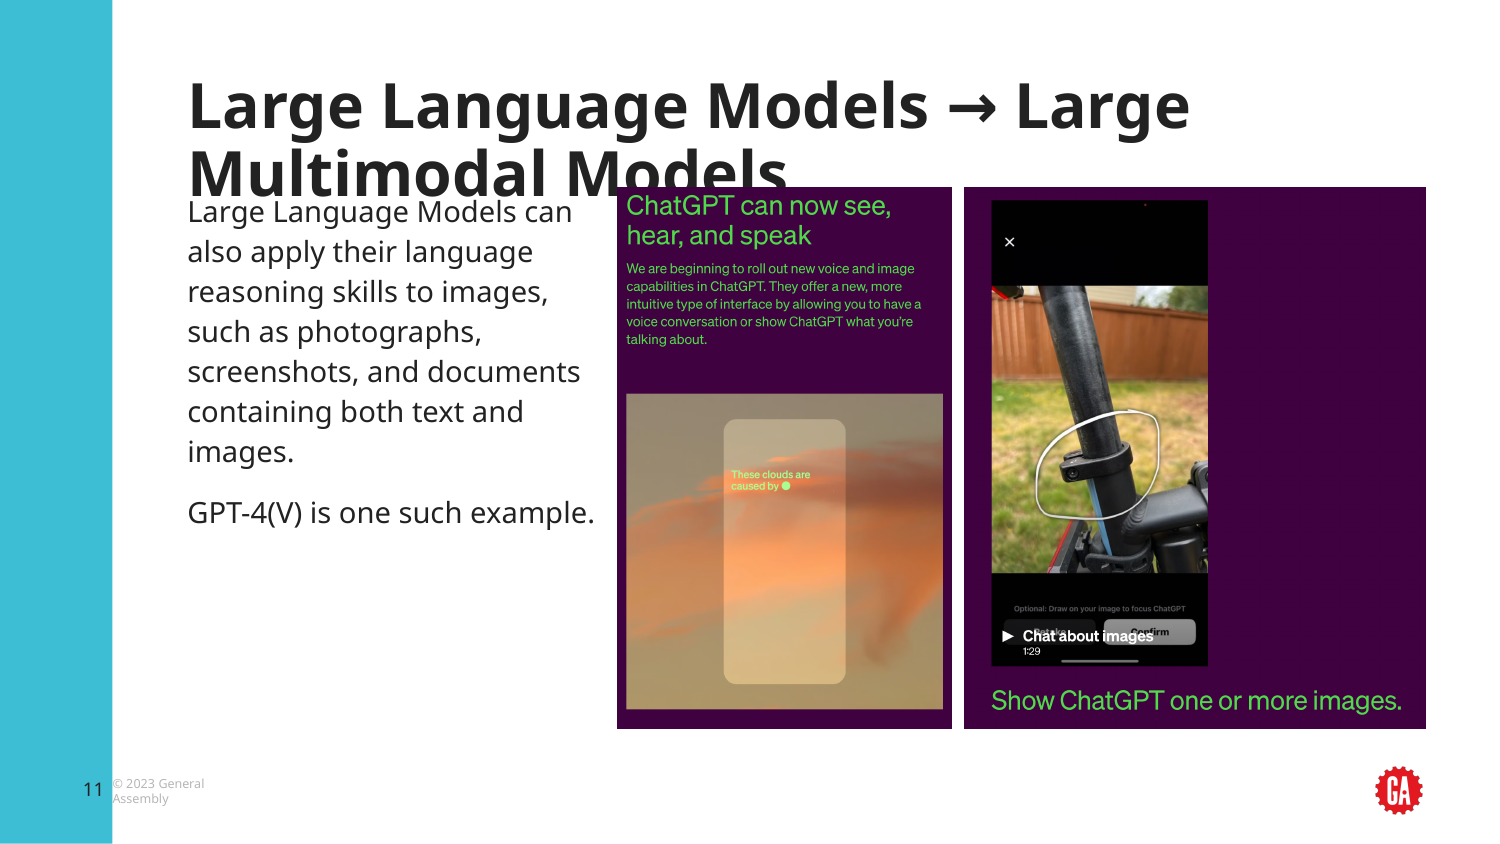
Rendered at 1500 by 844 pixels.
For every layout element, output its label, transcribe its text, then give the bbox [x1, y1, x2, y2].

picture [964, 187, 1426, 729]
slide_number ‹#› [52, 764, 105, 817]
picture [1373, 764, 1425, 817]
picture [617, 187, 952, 729]
title Large Language Models → Large Multimodal Models [187, 75, 1426, 143]
list Large Language Models can also apply their language reasoning skills to images, such as photographs, screenshots, and documents containing both text and images. GPT-4(V) is one such example. [187, 187, 611, 663]
